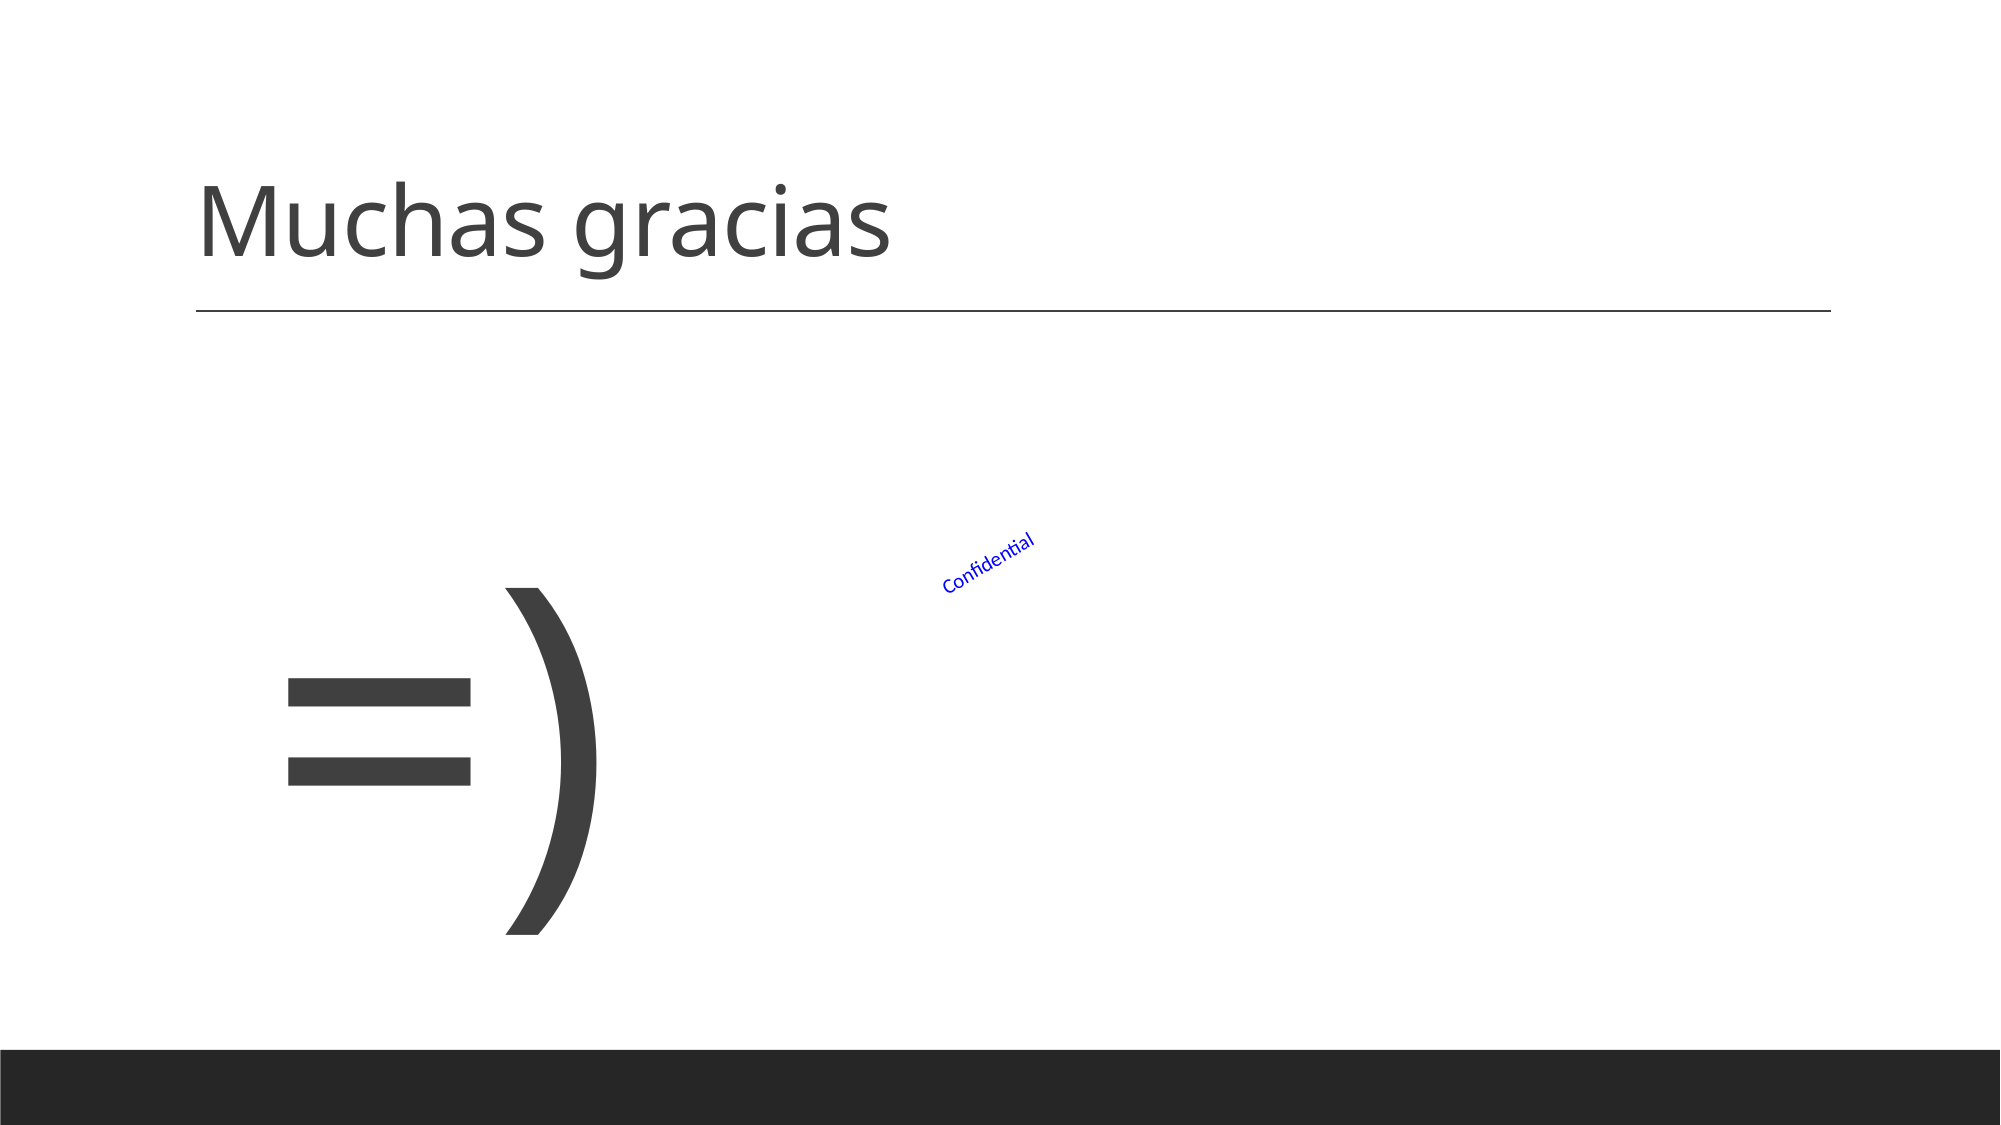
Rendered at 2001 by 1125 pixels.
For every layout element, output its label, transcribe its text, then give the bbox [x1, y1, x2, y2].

title Muchas gracias [180, 47, 1830, 285]
list =) [180, 345, 1830, 963]
